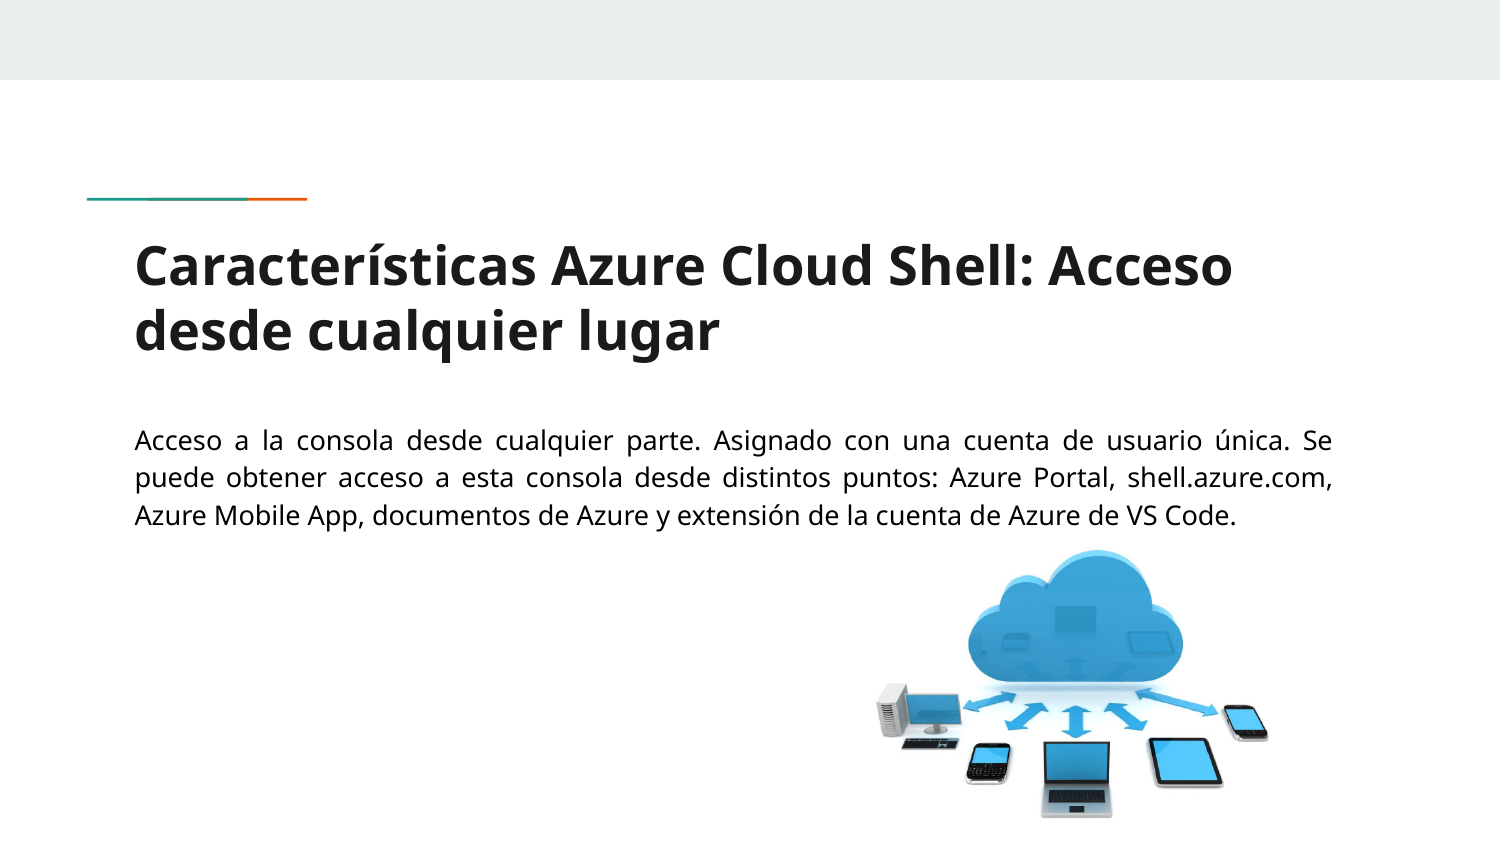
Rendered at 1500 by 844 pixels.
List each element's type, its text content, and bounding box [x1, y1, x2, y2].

picture [822, 535, 1355, 830]
title Características Azure Cloud Shell: Acceso desde cualquier lugar [119, 216, 1381, 389]
list Acceso a la consola desde cualquier parte. Asignado con una cuenta de usuario única. Se puede obtener acceso a esta consola desde distintos puntos: Azure Portal, shell.azure.com, Azure Mobile App, documentos de Azure y extensión de la cuenta de Azure de VS Code. [119, 403, 1348, 796]
